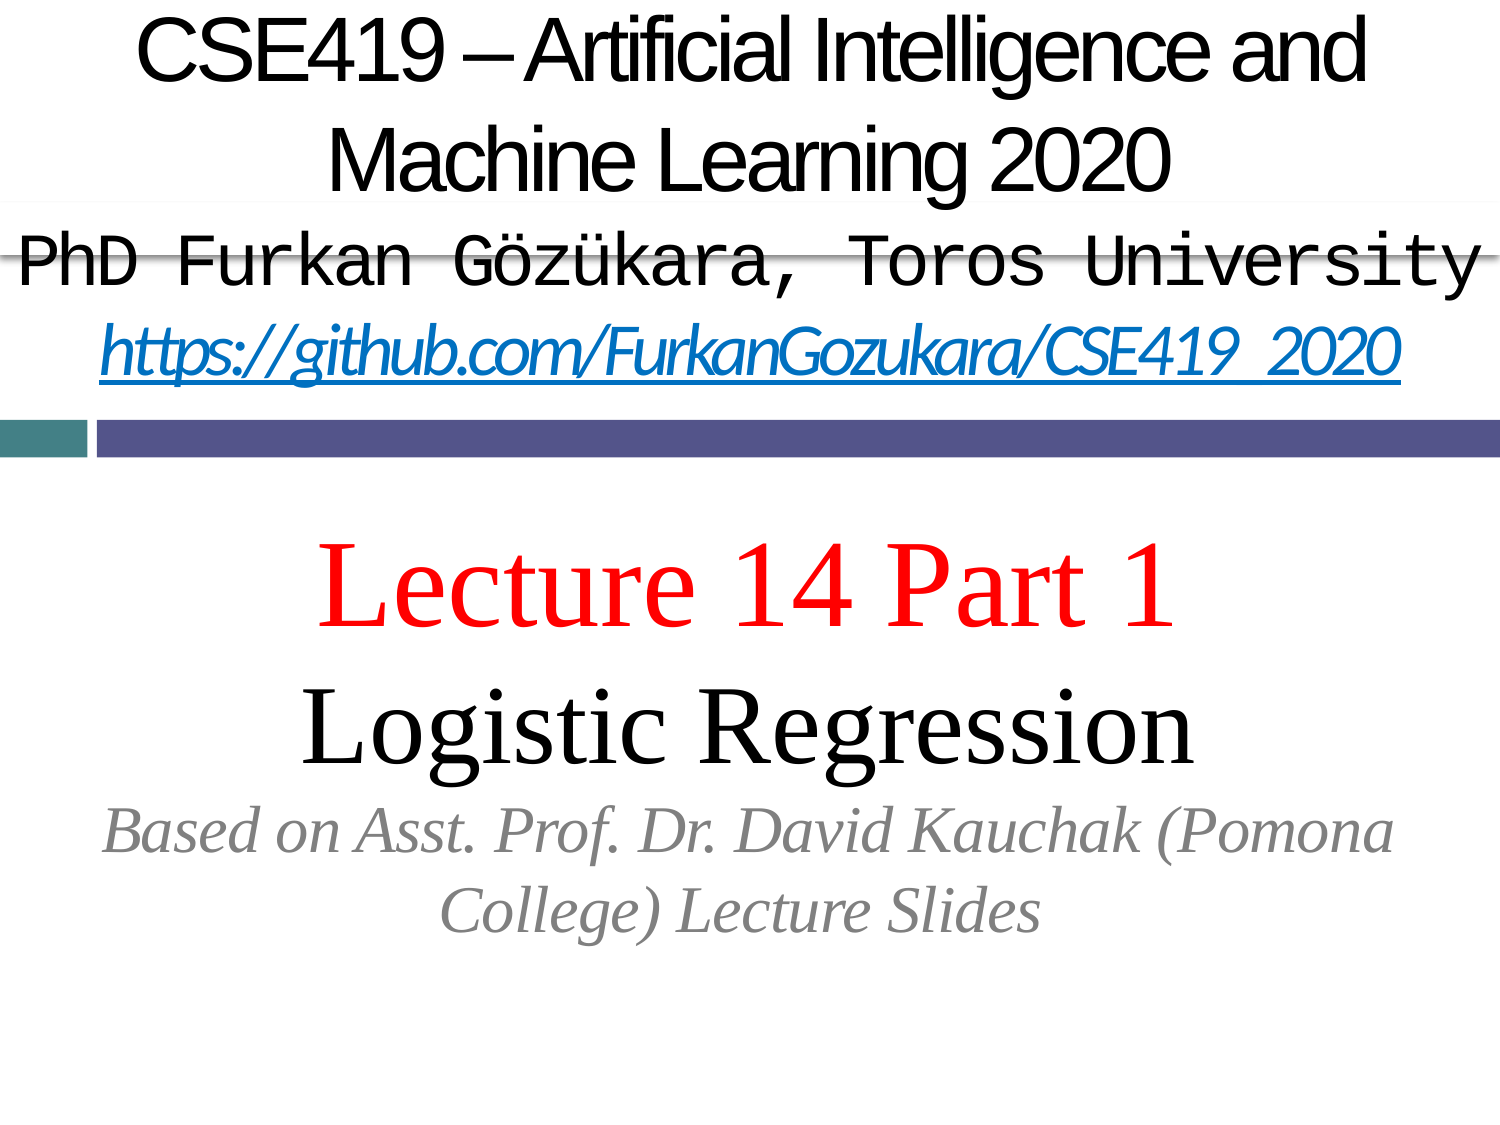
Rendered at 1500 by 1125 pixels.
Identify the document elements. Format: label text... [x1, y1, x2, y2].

text_box Lecture 14 Part 1 Logistic Regression Based on Asst. Prof. Dr. David Kauchak (Pomona College) Lecture Slides [0, 499, 1499, 946]
text_box CSE419 – Artificial Intelligence and Machine Learning 2020 PhD Furkan Gözükara, Toros University https://github.com/FurkanGozukara/CSE419_2020 [0, 0, 1500, 590]
